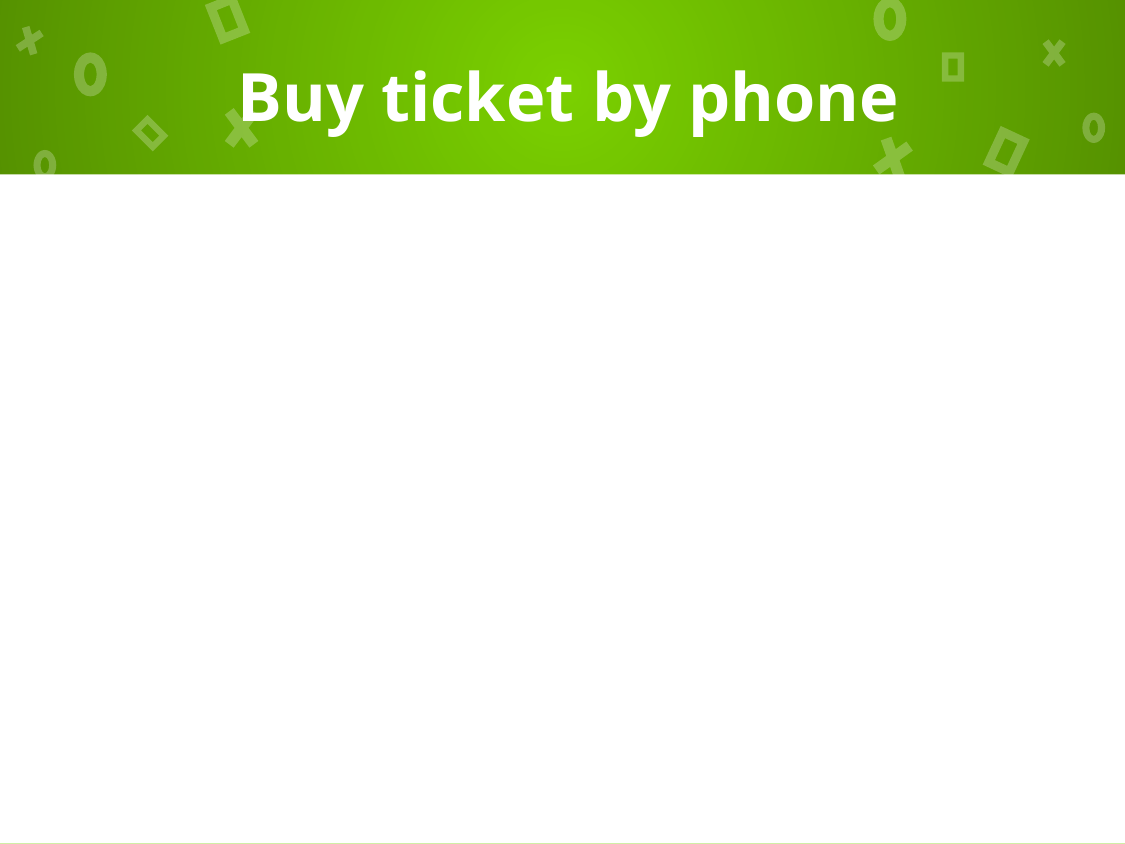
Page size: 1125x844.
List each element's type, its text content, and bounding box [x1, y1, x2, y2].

title Buy ticket by phone [33, 2, 1104, 187]
